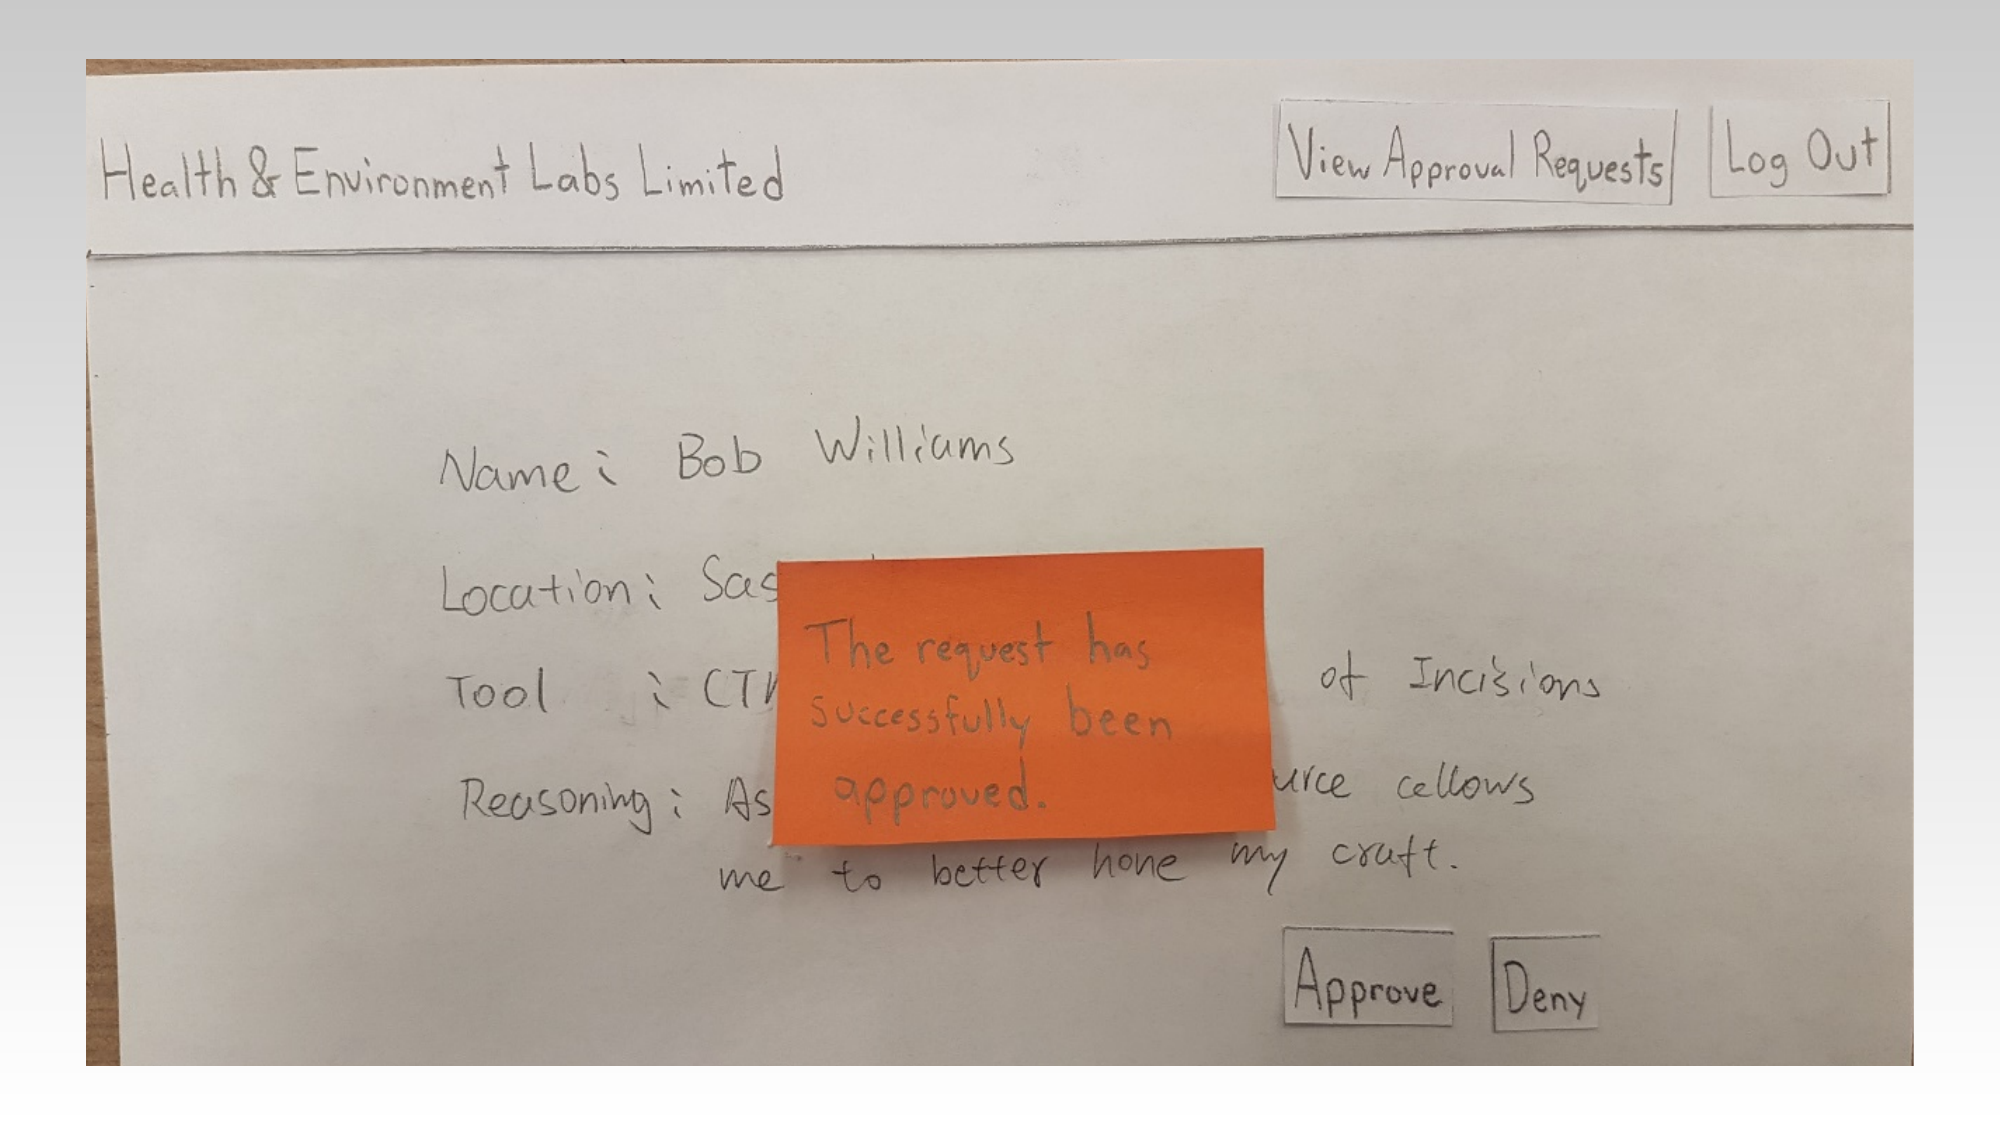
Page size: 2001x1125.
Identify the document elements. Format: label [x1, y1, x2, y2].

picture [86, 59, 1914, 1066]
